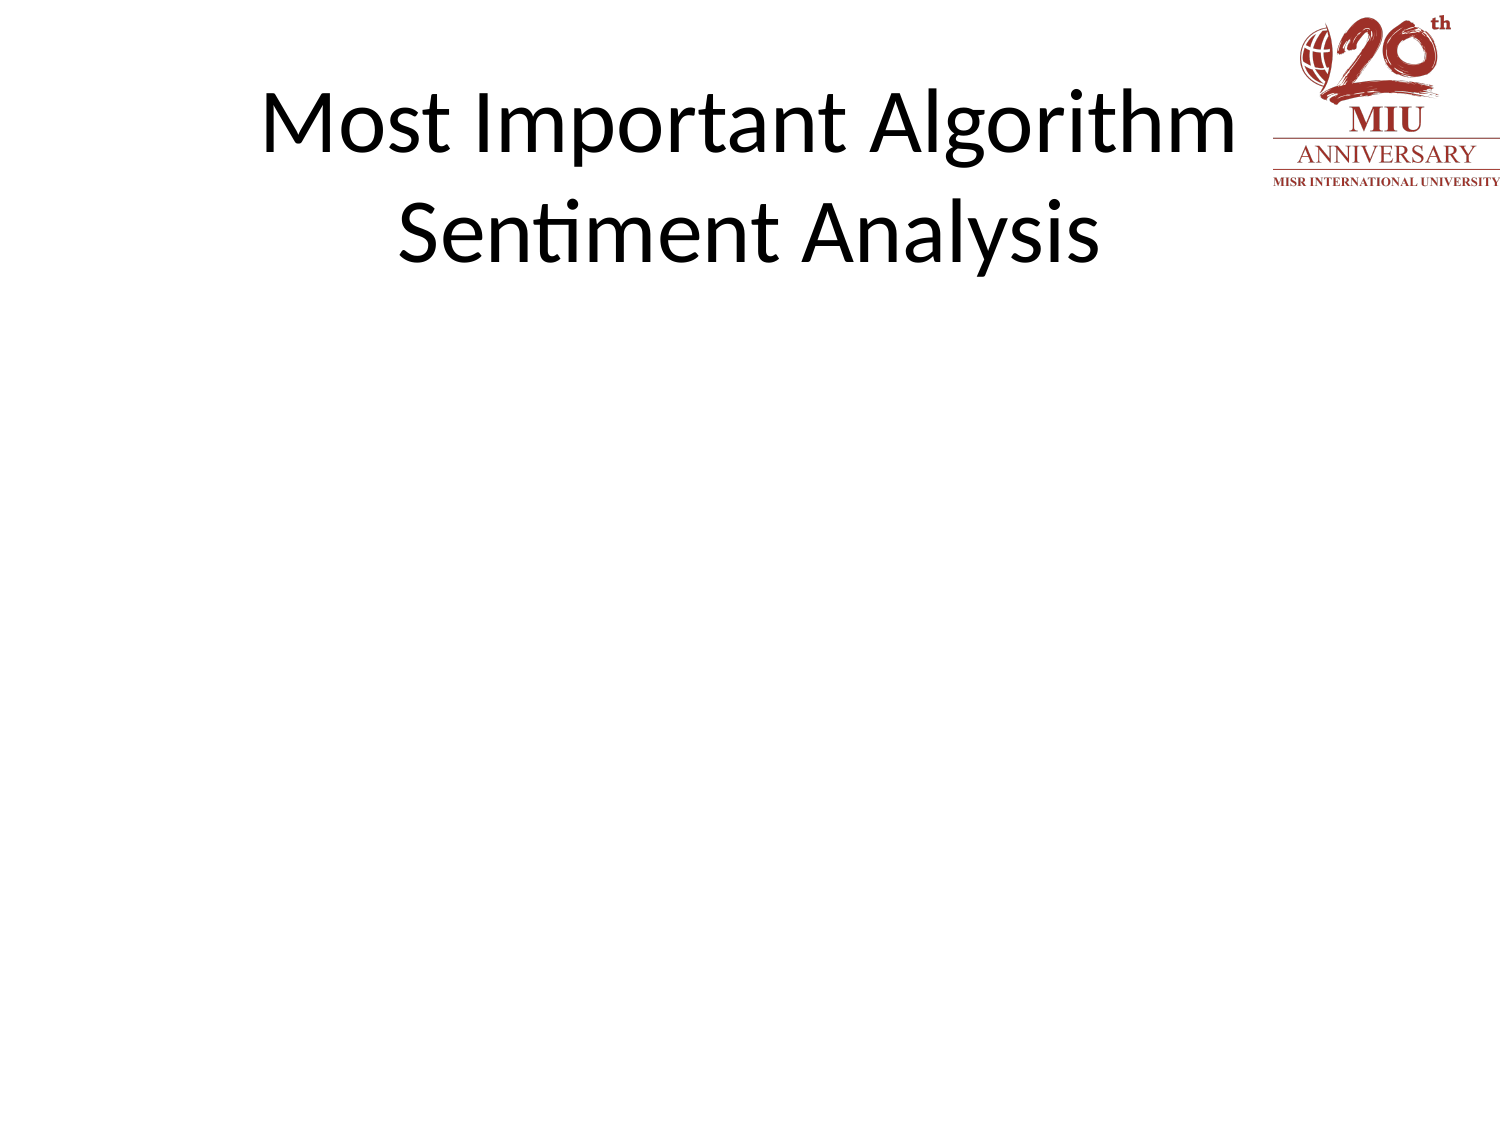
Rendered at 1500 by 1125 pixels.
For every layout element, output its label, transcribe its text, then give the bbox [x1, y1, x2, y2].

text_box Most Important Algorithm Sentiment Analysis [112, 50, 1388, 291]
picture [1272, 14, 1500, 196]
